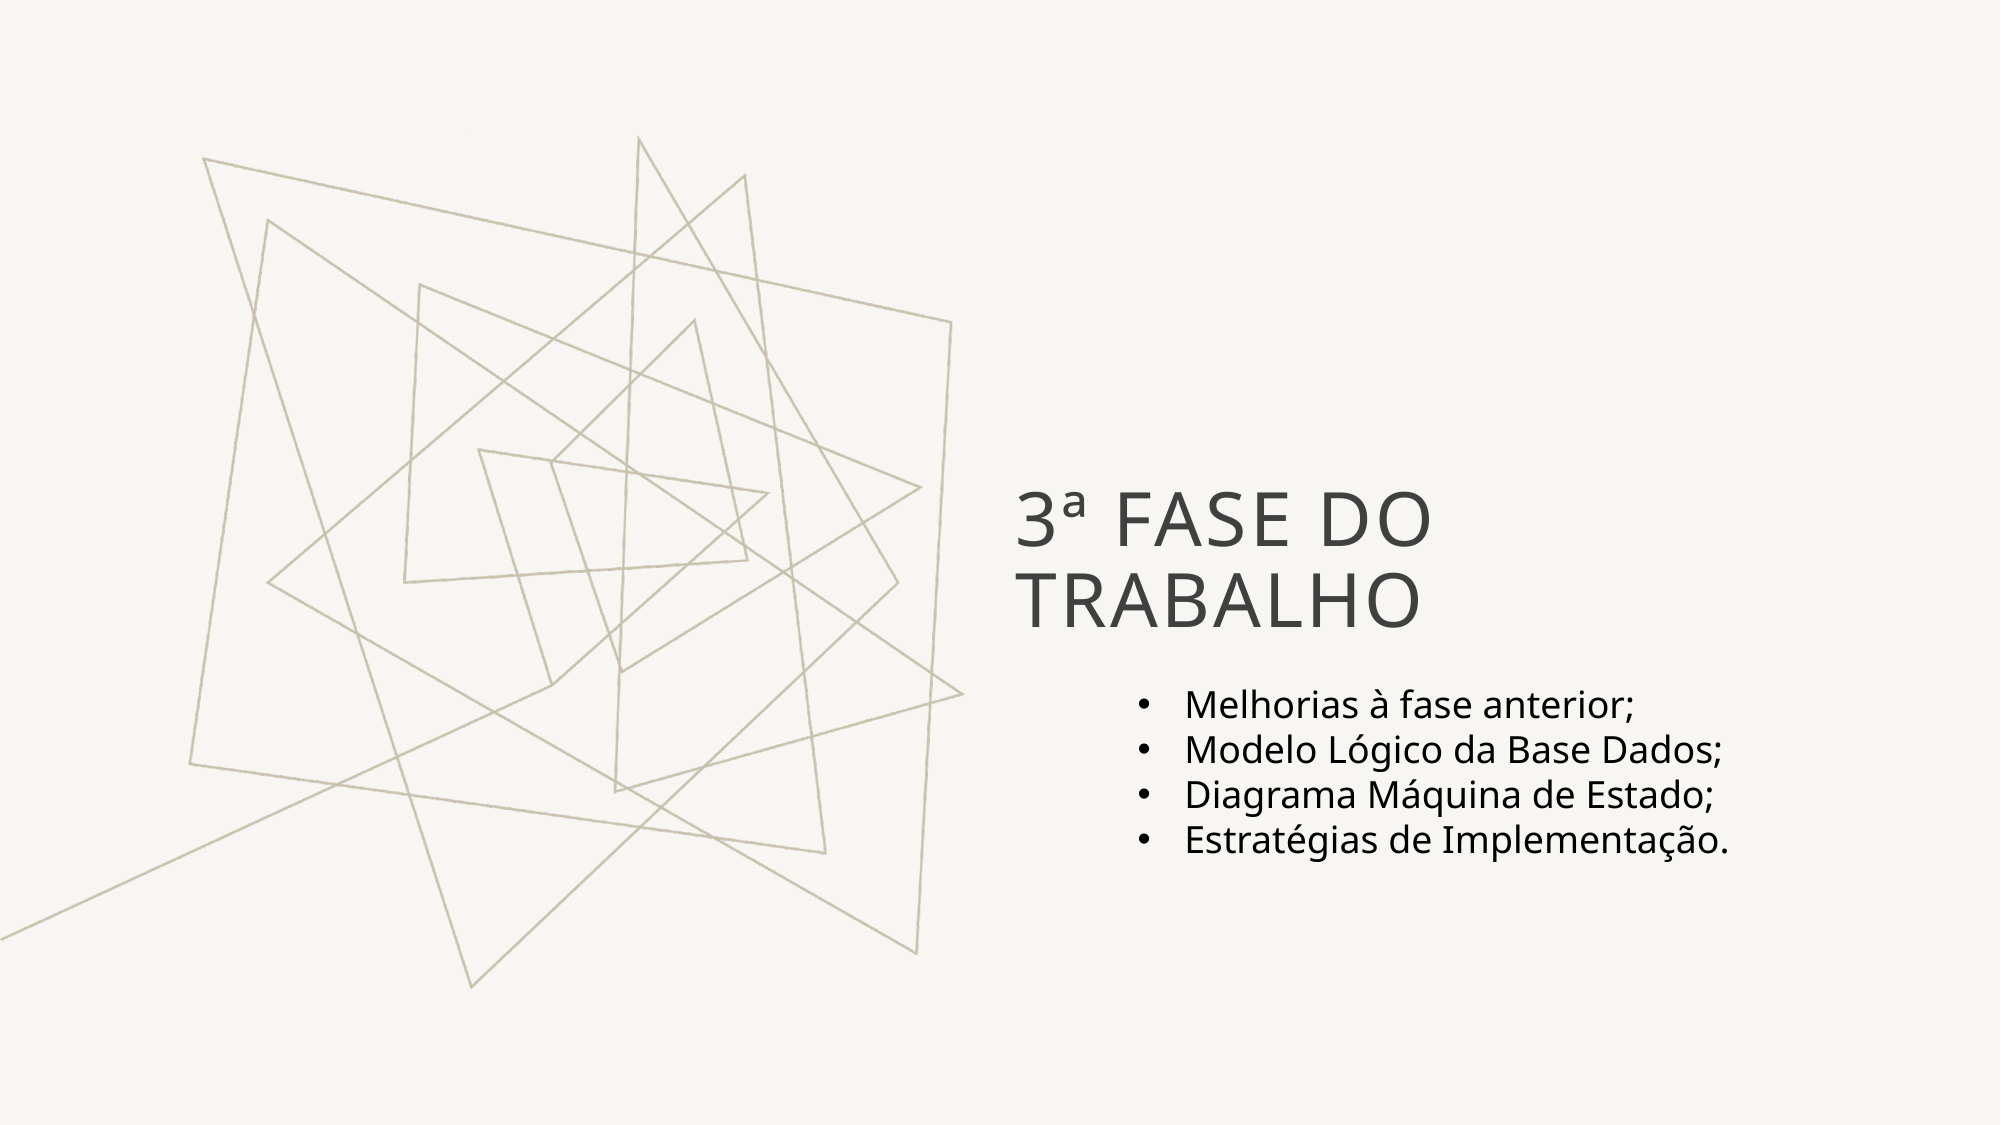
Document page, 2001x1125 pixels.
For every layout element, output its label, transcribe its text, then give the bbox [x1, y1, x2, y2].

picture [0, 135, 965, 989]
title 3ª Fase do Trabalho [1000, 421, 1833, 704]
text_box Melhorias à fase anterior; Modelo Lógico da Base Dados; Diagrama Máquina de Estado; Estratégias de Implementação. [1122, 673, 1802, 869]
